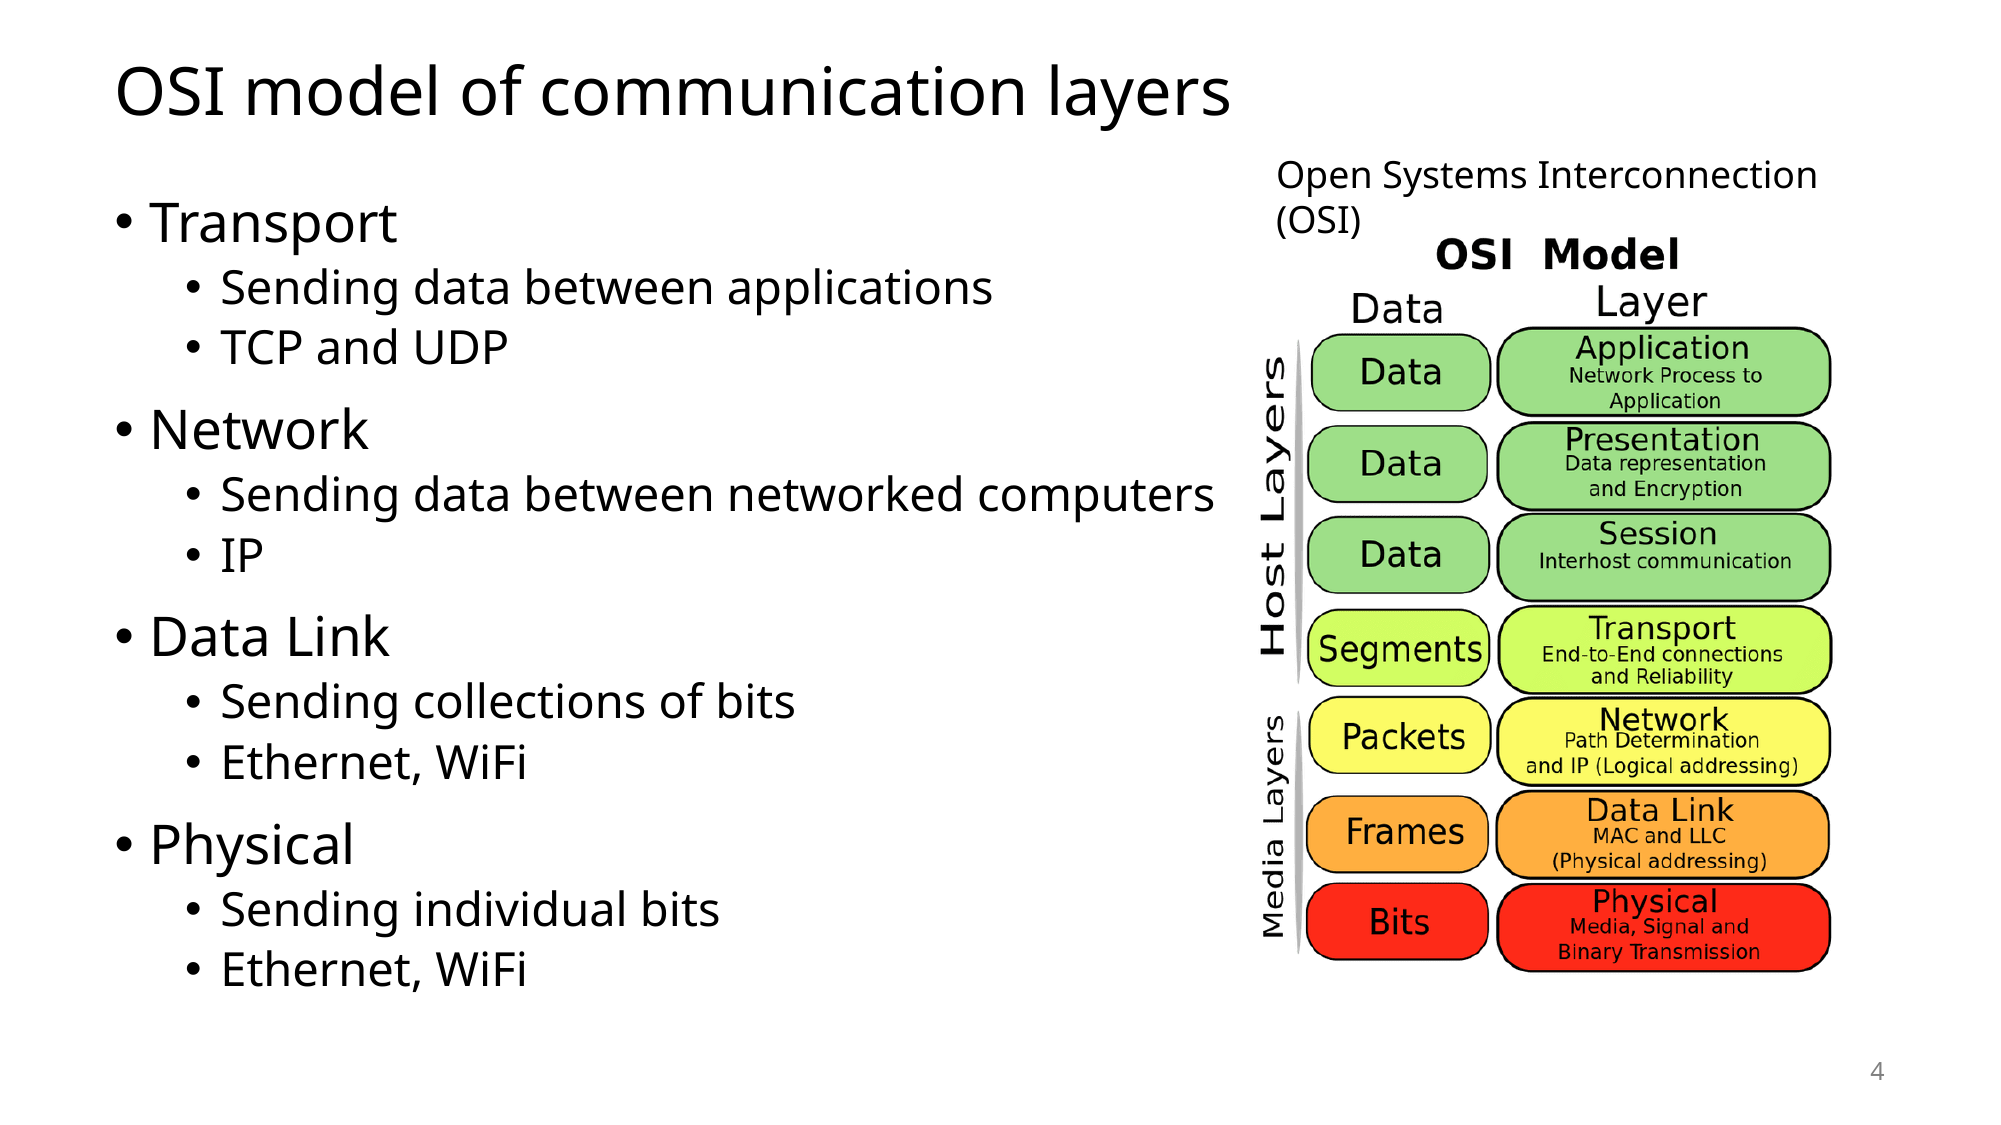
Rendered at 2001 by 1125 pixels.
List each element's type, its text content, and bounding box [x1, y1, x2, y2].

slide_number 4 [1749, 1042, 1900, 1103]
picture [1218, 206, 1900, 994]
list Transport Sending data between applications TCP and UDP Network Sending data between networked computers IP Data Link Sending collections of bits Ethernet, WiFi Physical Sending individual bits Ethernet, WiFi [99, 187, 1900, 1013]
title OSI model of communication layers [99, 37, 1900, 150]
text_box Open Systems Interconnection (OSI) [1261, 143, 1900, 206]
